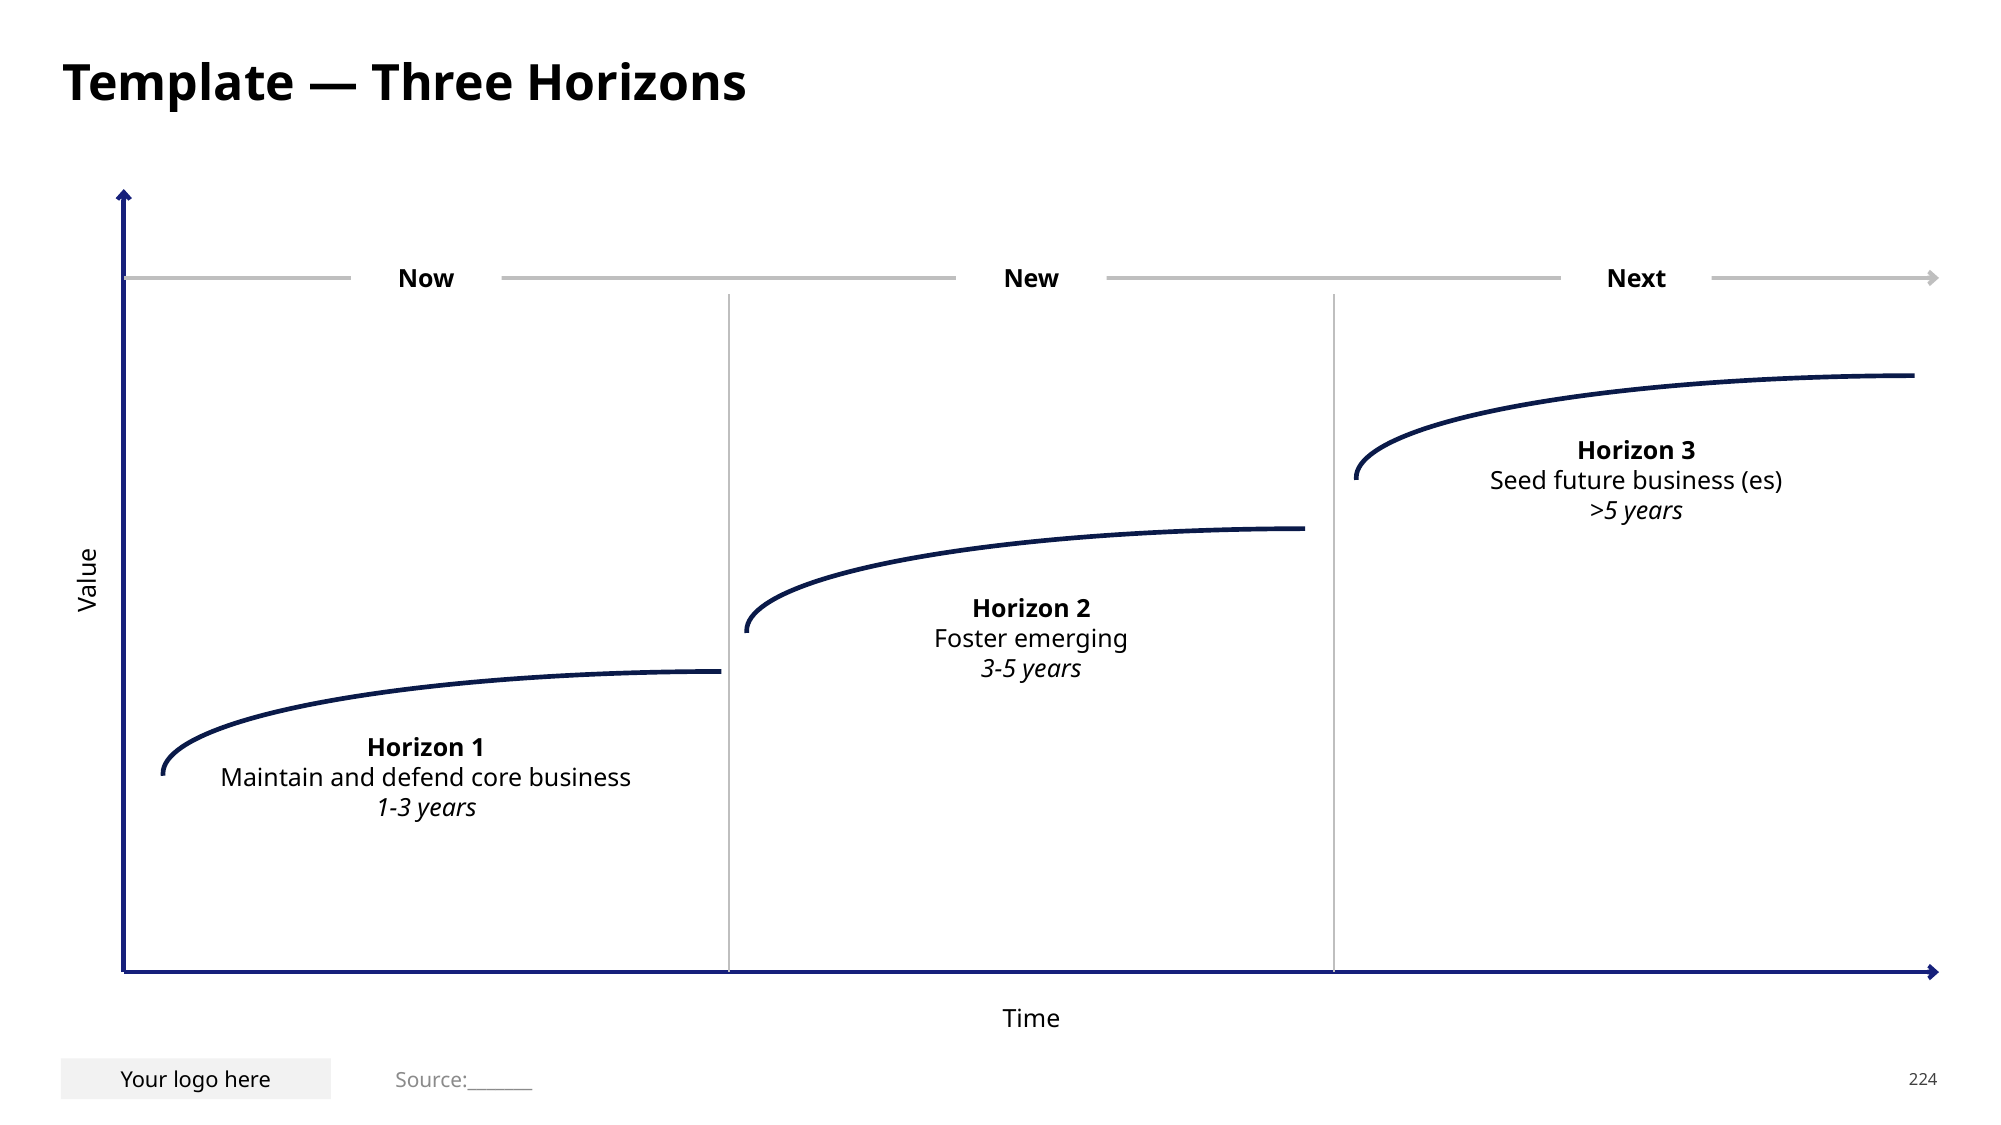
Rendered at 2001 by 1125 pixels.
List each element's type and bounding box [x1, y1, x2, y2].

text_box [123, 188, 1939, 973]
title [63, 62, 1937, 143]
text_box [889, 1002, 1174, 1033]
text_box [70, 468, 101, 693]
footer [380, 1059, 1340, 1100]
